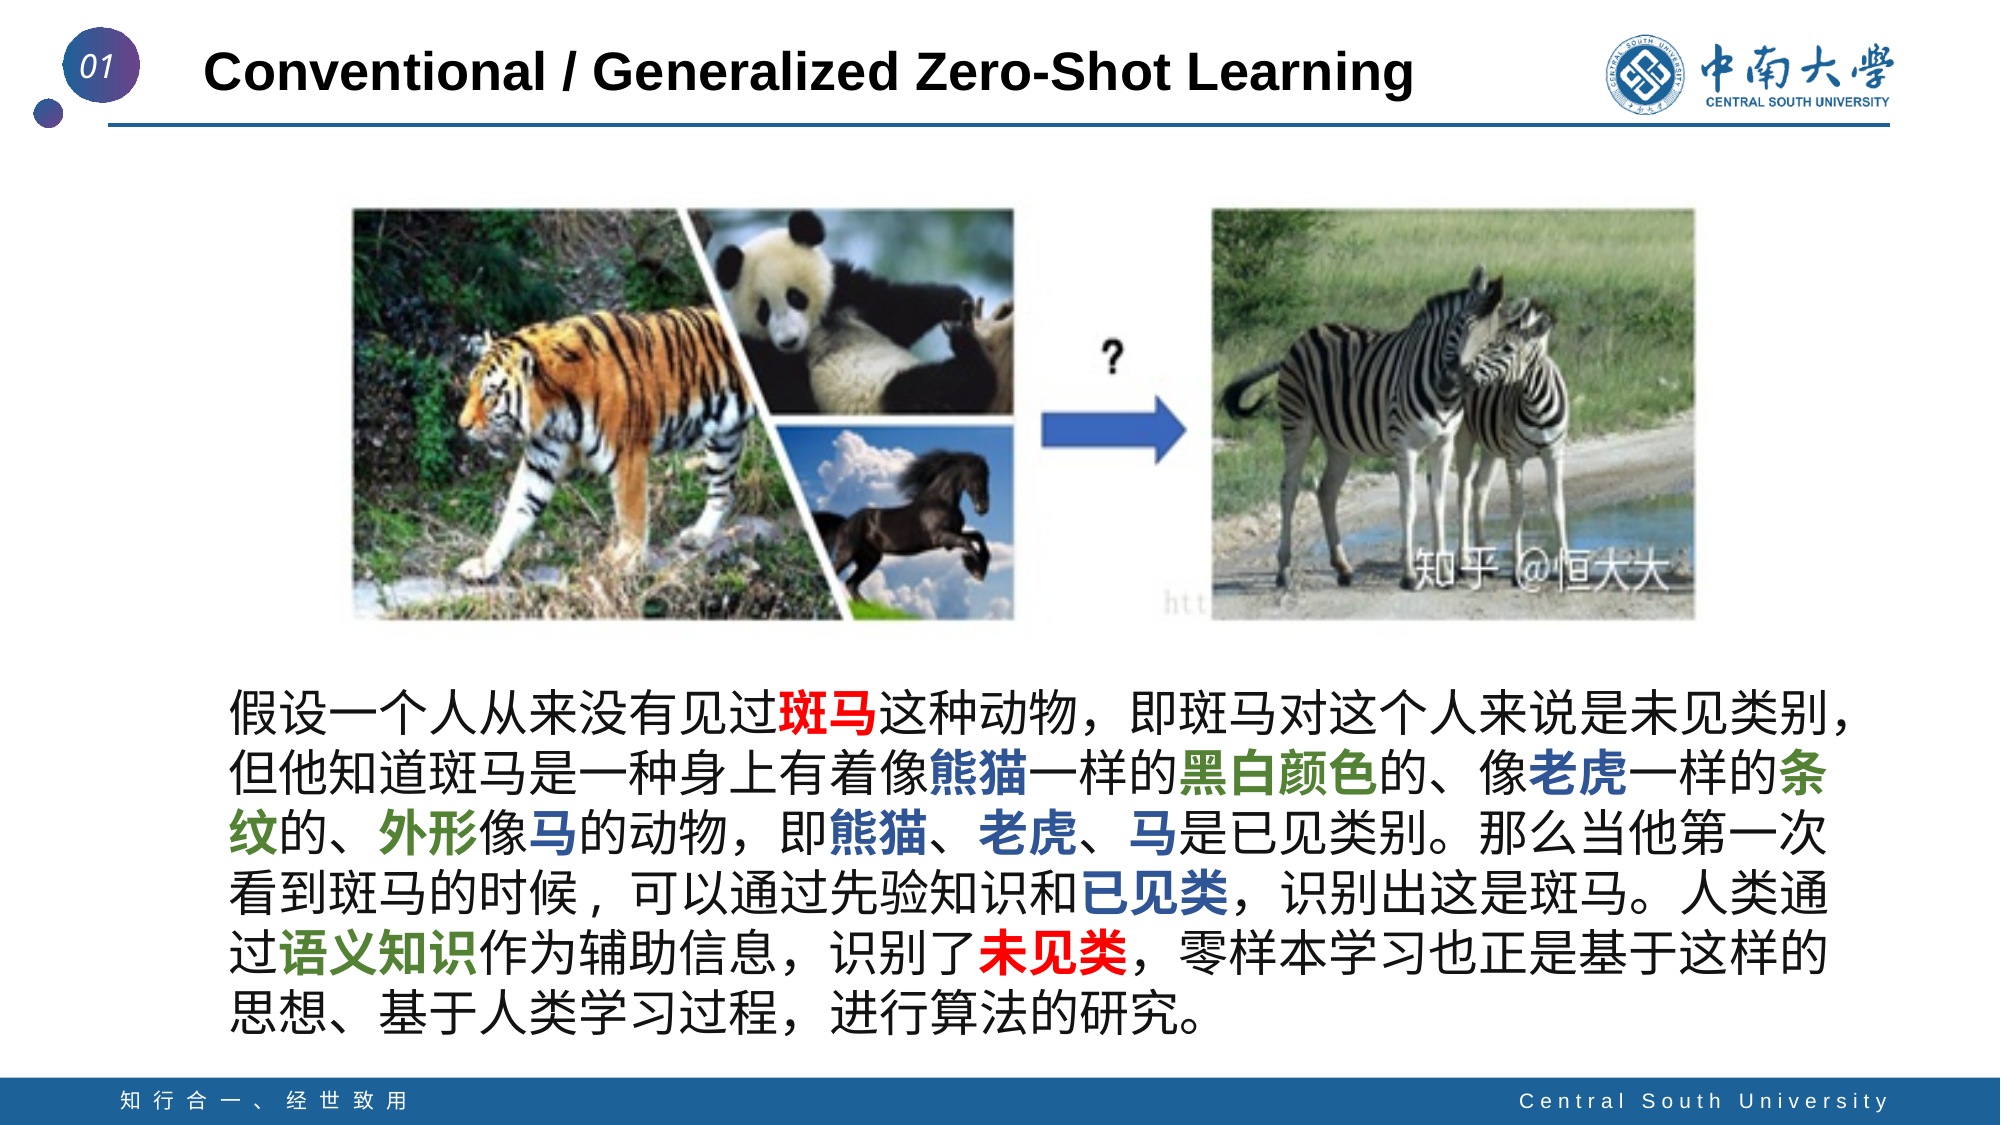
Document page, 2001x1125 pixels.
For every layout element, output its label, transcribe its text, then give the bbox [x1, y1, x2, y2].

text_box 知行合一、经世致用 [105, 1080, 423, 1120]
picture [1595, 28, 1907, 121]
text_box [158, 0, 1050, 118]
text_box Central South University [1504, 1080, 1902, 1120]
text_box 假设一个人从来没有见过斑马这种动物，即斑马对这个人来说是未见类别，但他知道斑马是一种身上有着像熊猫一样的黑白颜色的、像老虎一样的条纹的、外形像马的动物，即熊猫、老虎、马是已见类别。那么当他第一次看到斑马的时候, 可以通过先验知识和已见类，识别出这是斑马。人类通过语义知识作为辅助信息，识别了未见类，零样本学习也正是基于这样的思想、基于人类学习过程，进行算法的研究。 [214, 674, 1886, 1049]
picture [340, 198, 1709, 638]
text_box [33, 26, 153, 128]
text_box [0, 1077, 2000, 1125]
text_box Conventional / Generalized Zero-Shot Learning [204, 26, 1516, 110]
